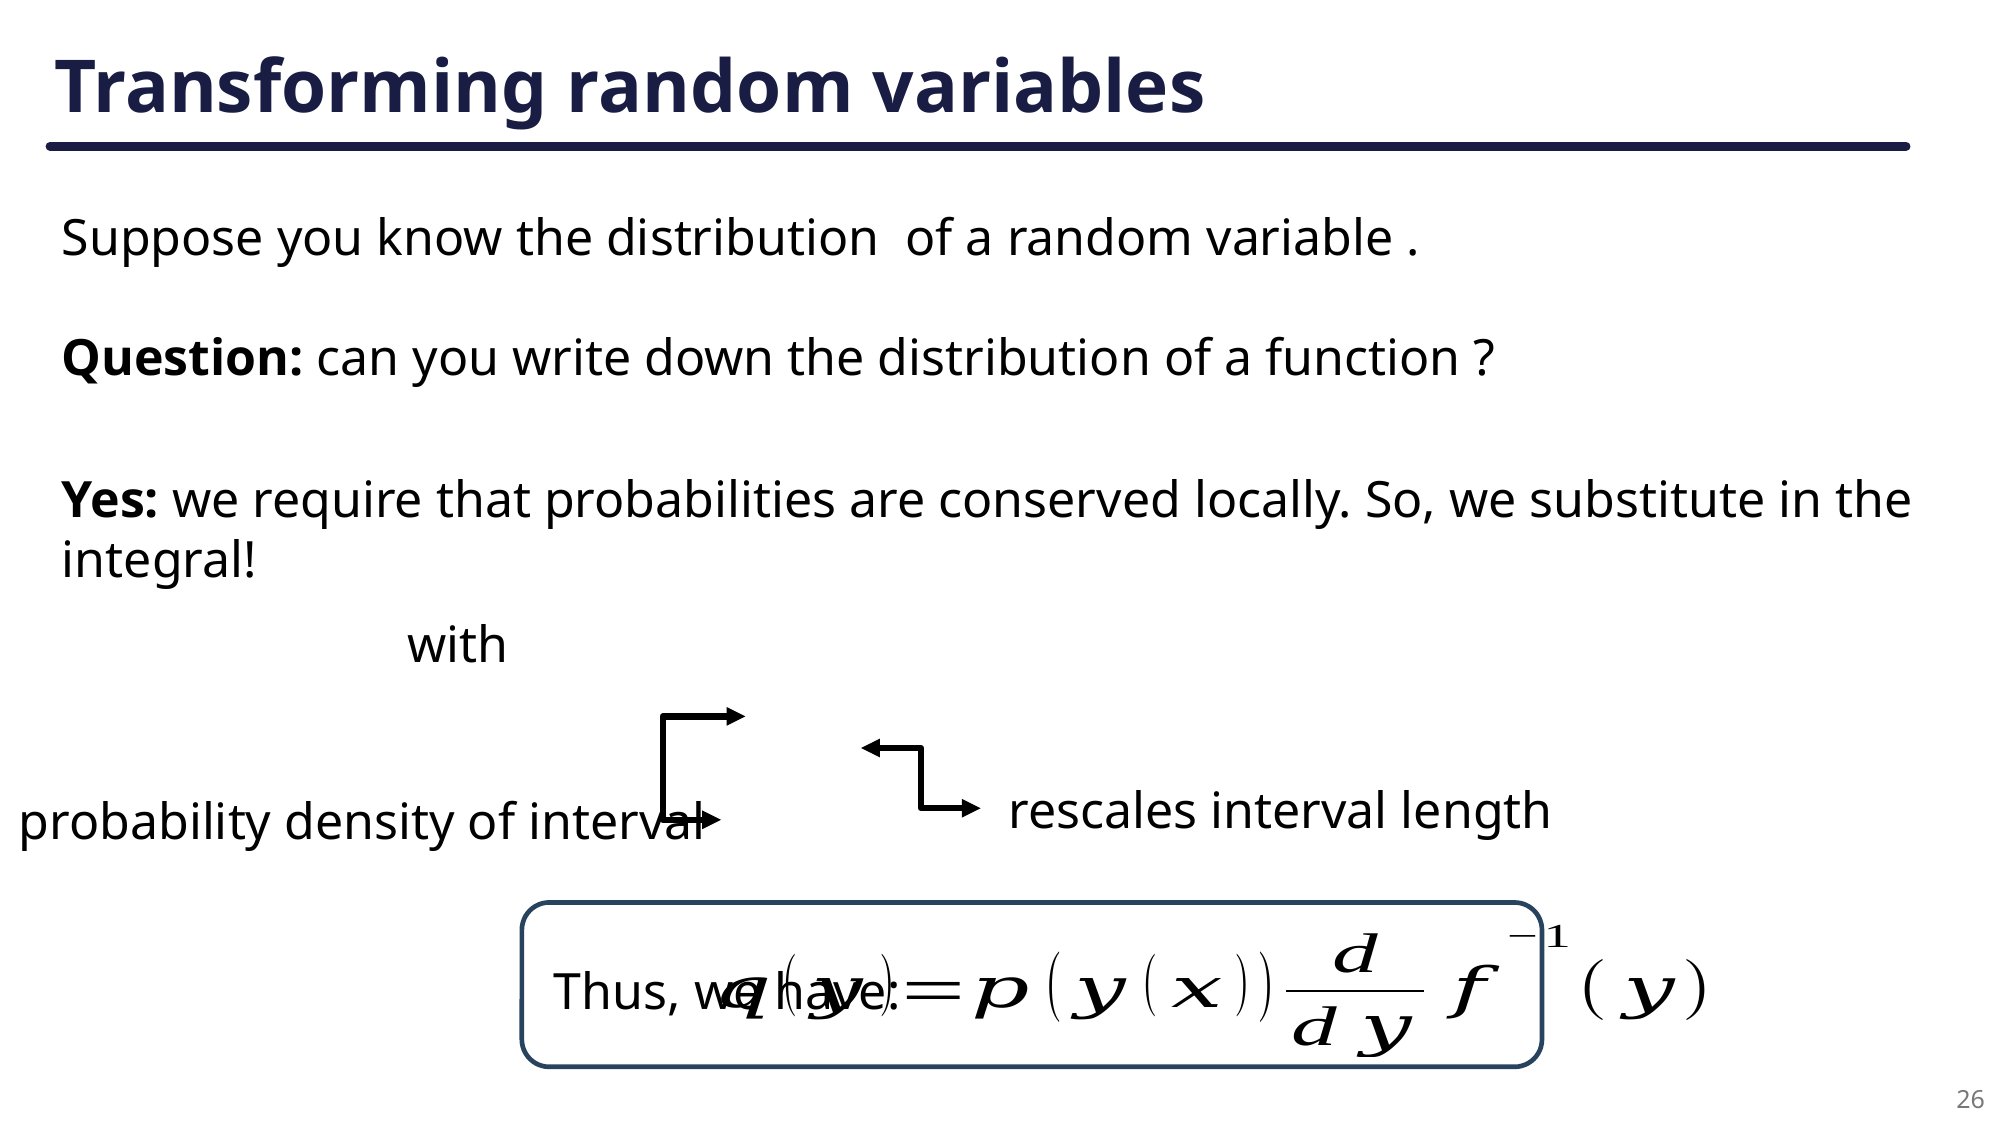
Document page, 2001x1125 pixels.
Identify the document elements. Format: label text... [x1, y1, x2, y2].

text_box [861, 747, 1007, 809]
text_box probability density of interval [4, 782, 721, 858]
text_box Yes: we require that probabilities are conserved locally. So, we substitute in the integral! [47, 460, 1942, 595]
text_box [521, 902, 1714, 1067]
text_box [677, 716, 746, 821]
title Transforming random variables [39, 0, 1896, 198]
slide_number 26 [1550, 1070, 2000, 1125]
